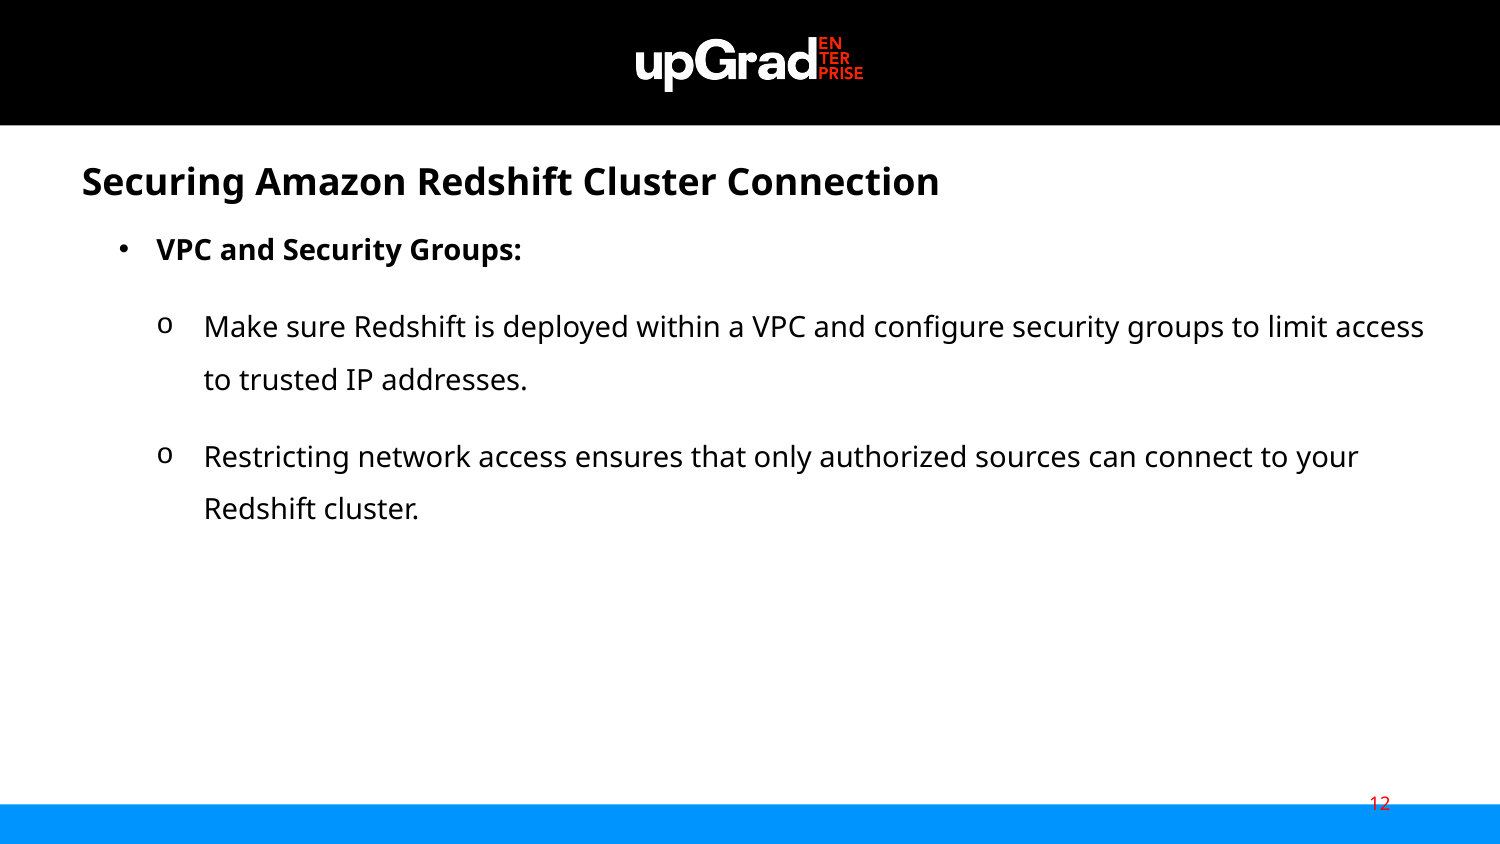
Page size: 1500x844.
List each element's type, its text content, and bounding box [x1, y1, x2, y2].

text_box VPC and Security Groups: Make sure Redshift is deployed within a VPC and configure security groups to limit access to trusted IP addresses. Restricting network access ensures that only authorized sources can connect to your Redshift cluster. [66, 206, 1461, 534]
picture [636, 37, 863, 92]
slide_number 12 [1068, 782, 1406, 828]
list Securing Amazon Redshift Cluster Connection [66, 127, 1422, 206]
